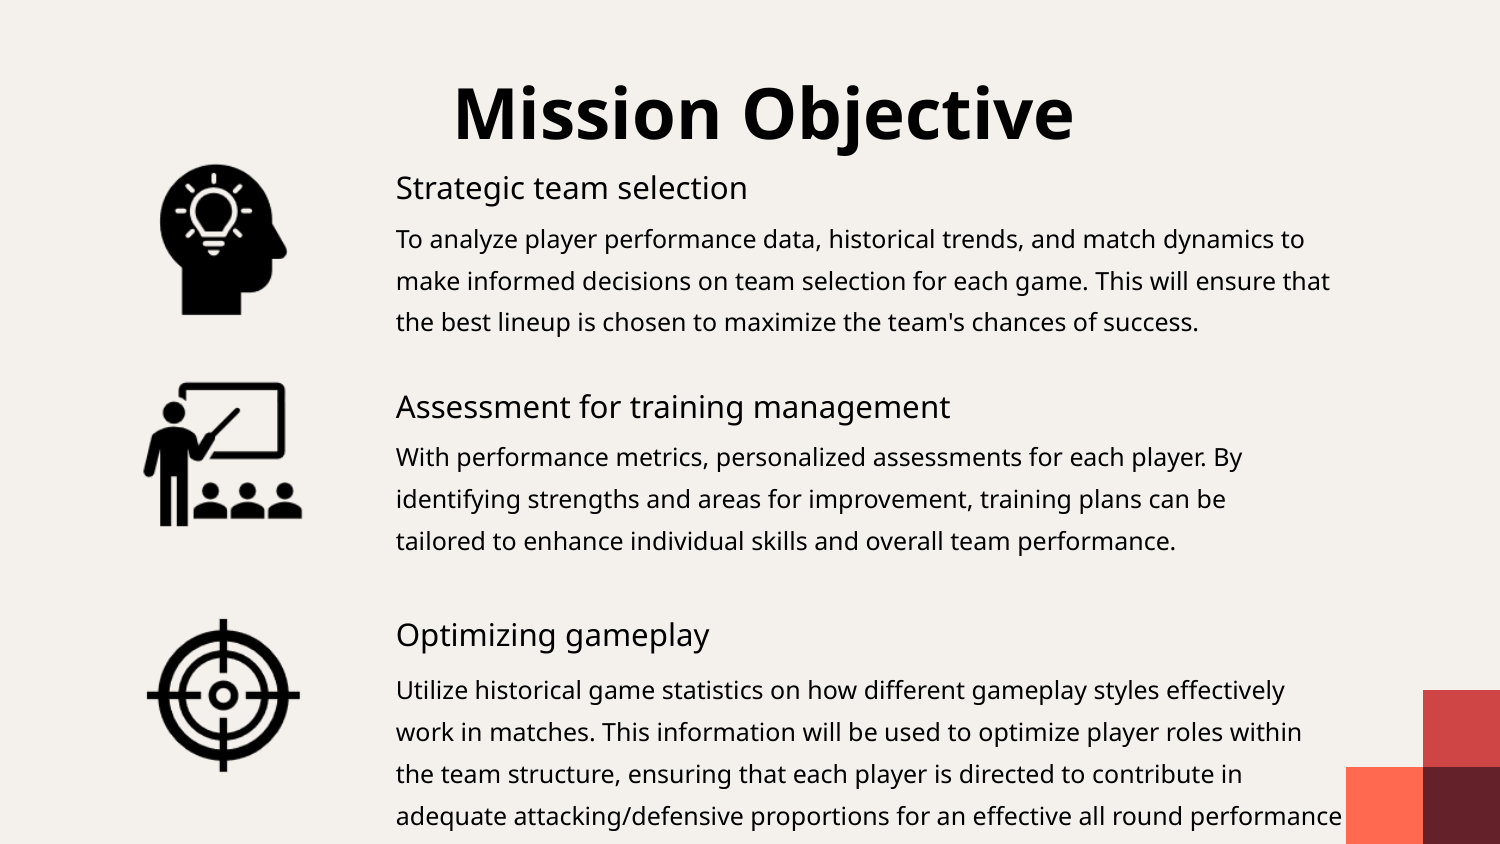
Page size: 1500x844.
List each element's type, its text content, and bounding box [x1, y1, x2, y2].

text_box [395, 153, 1347, 327]
text_box Mission Objective [452, 34, 1203, 151]
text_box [395, 600, 1347, 844]
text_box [395, 371, 1259, 545]
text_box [1345, 689, 1500, 844]
picture [134, 363, 314, 544]
picture [134, 154, 314, 334]
picture [134, 605, 314, 785]
